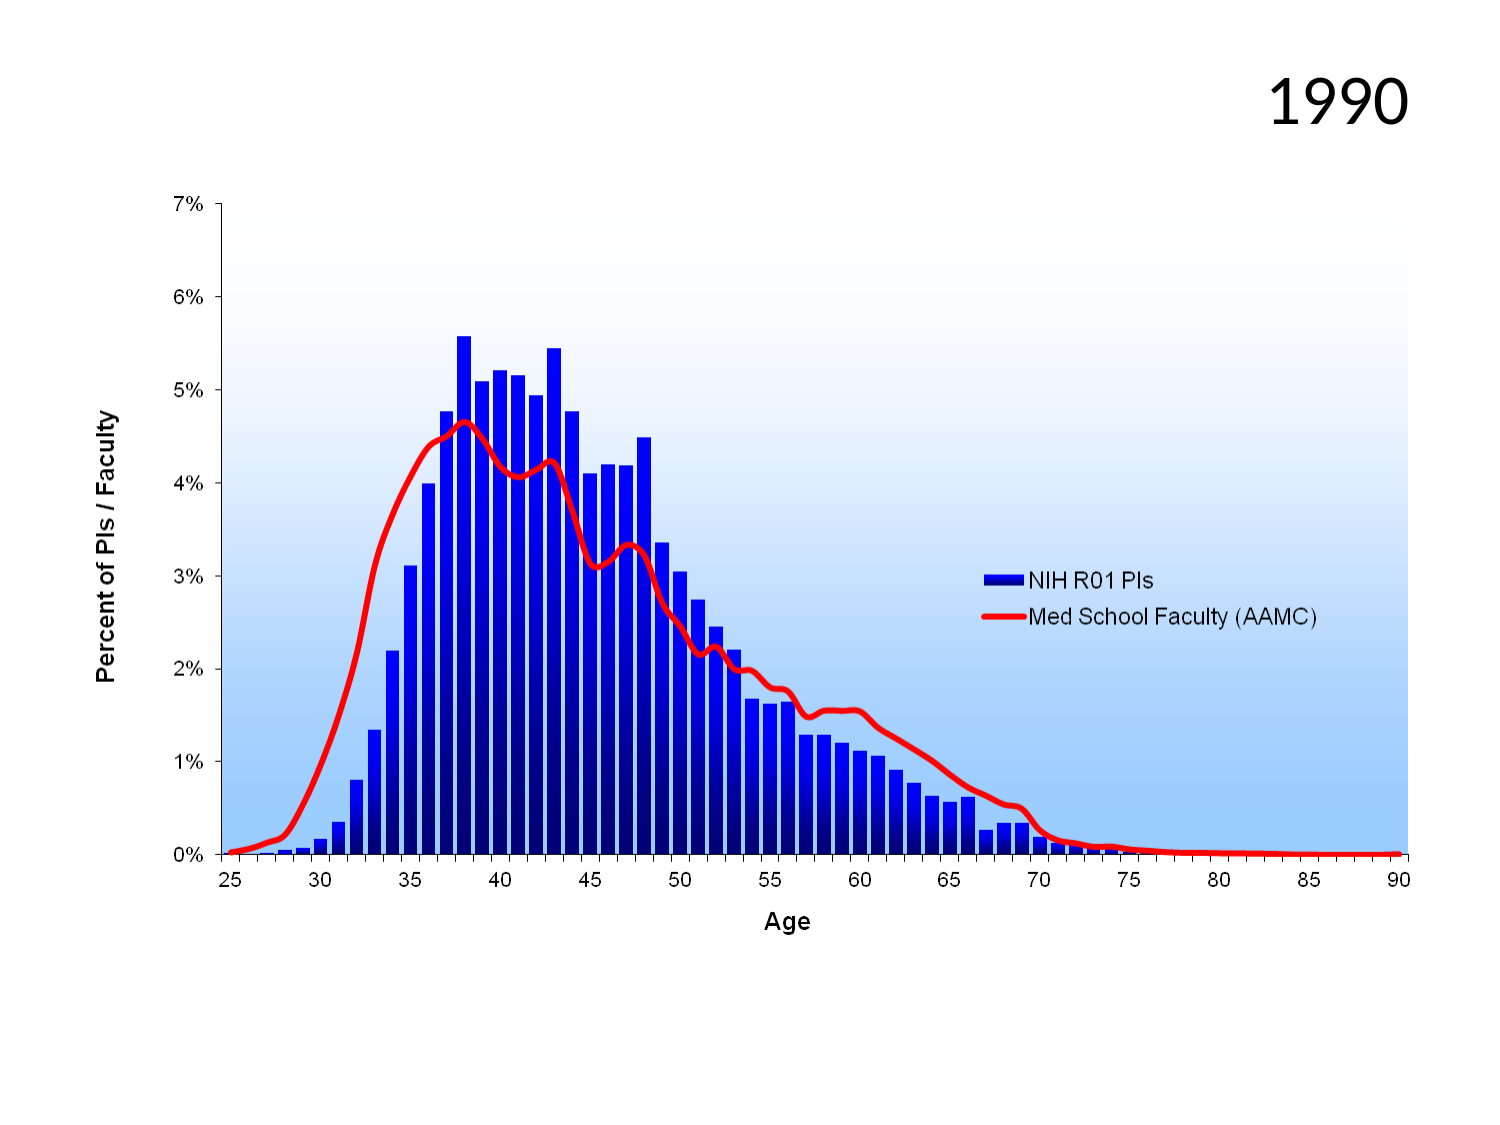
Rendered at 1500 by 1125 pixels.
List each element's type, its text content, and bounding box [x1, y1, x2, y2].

picture [74, 172, 1426, 954]
title 1990 [75, 45, 1425, 171]
